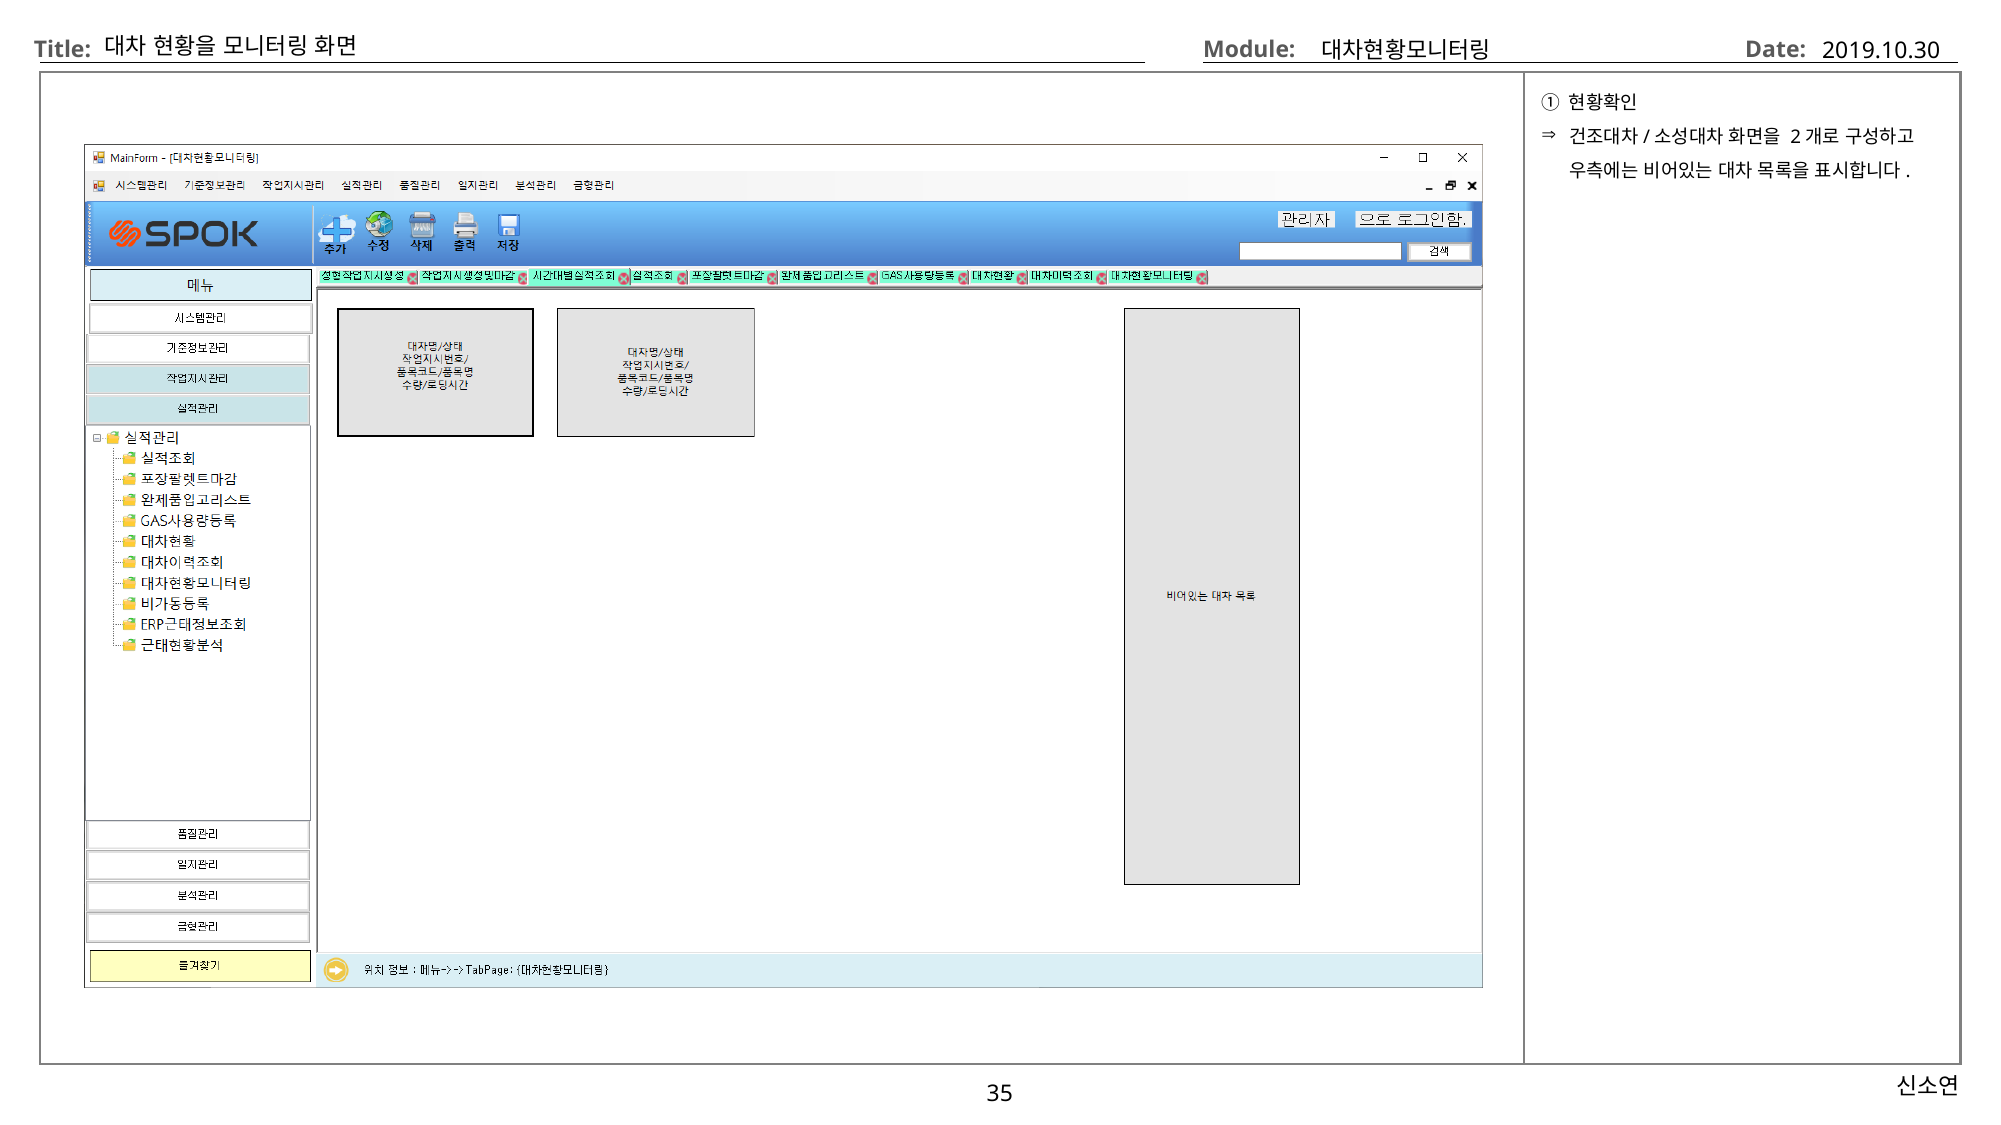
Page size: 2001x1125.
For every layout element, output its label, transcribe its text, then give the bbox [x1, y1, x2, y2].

picture [84, 144, 1483, 988]
list 2019.10.30 [1822, 31, 1990, 67]
text_box ① 현황확인 건조대차/소성대차 화면을 2개로 구성하고 우측에는 비어있는 대차 목록을 표시합니다. [1526, 72, 1960, 189]
list 대차현황모니터링 [1321, 31, 1651, 67]
list 신소연 [1526, 1067, 1960, 1103]
title 대차 현황을 모니터링 화면 [104, 29, 1123, 66]
